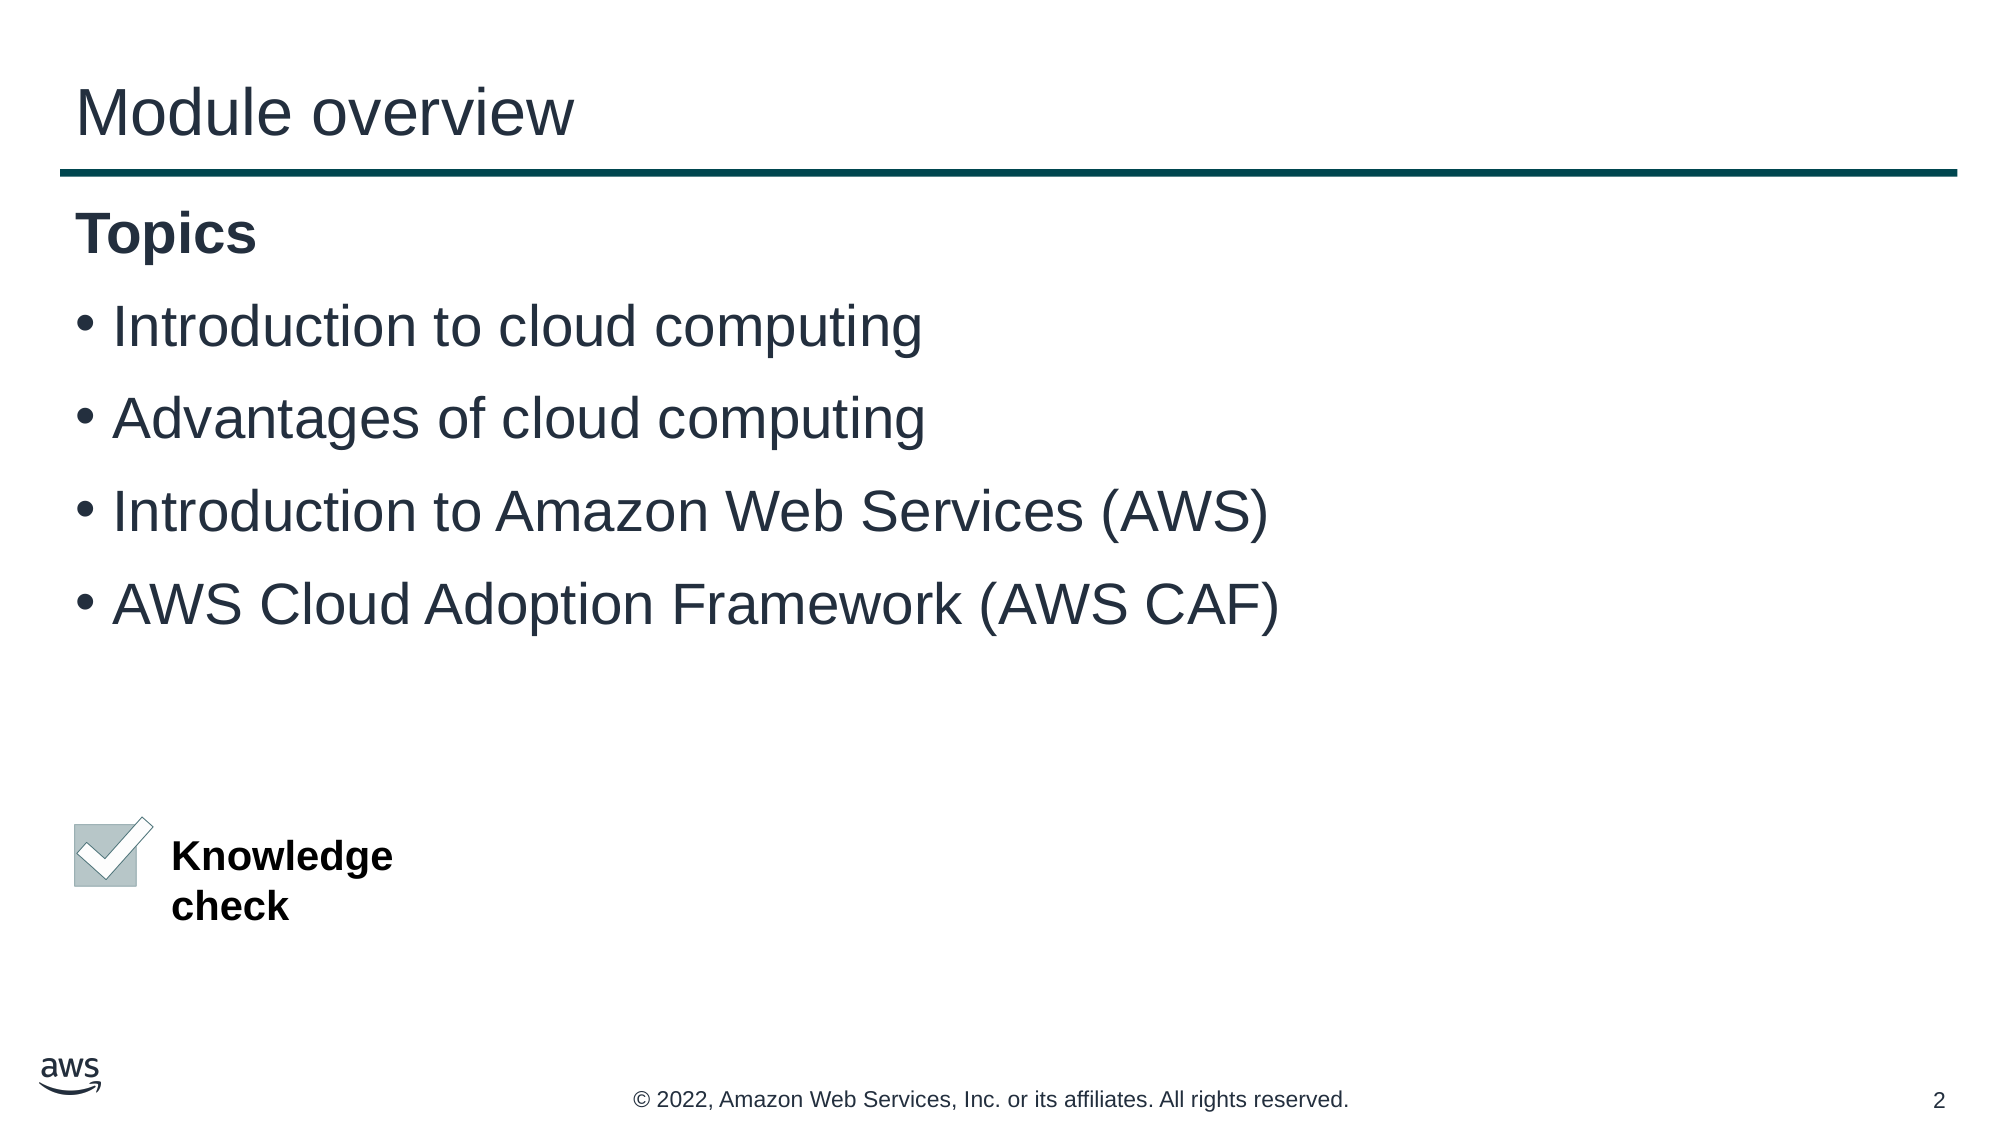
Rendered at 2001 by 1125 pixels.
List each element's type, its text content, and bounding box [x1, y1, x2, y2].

title Module overview [60, 49, 1958, 170]
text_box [68, 807, 534, 896]
picture [39, 1058, 101, 1095]
slide_number ‹#› [1881, 1077, 1961, 1121]
list Topics Introduction to cloud computing Advantages of cloud computing Introduction to Amazon Web Services (AWS) AWS Cloud Adoption Framework (AWS CAF) [60, 187, 1961, 1056]
